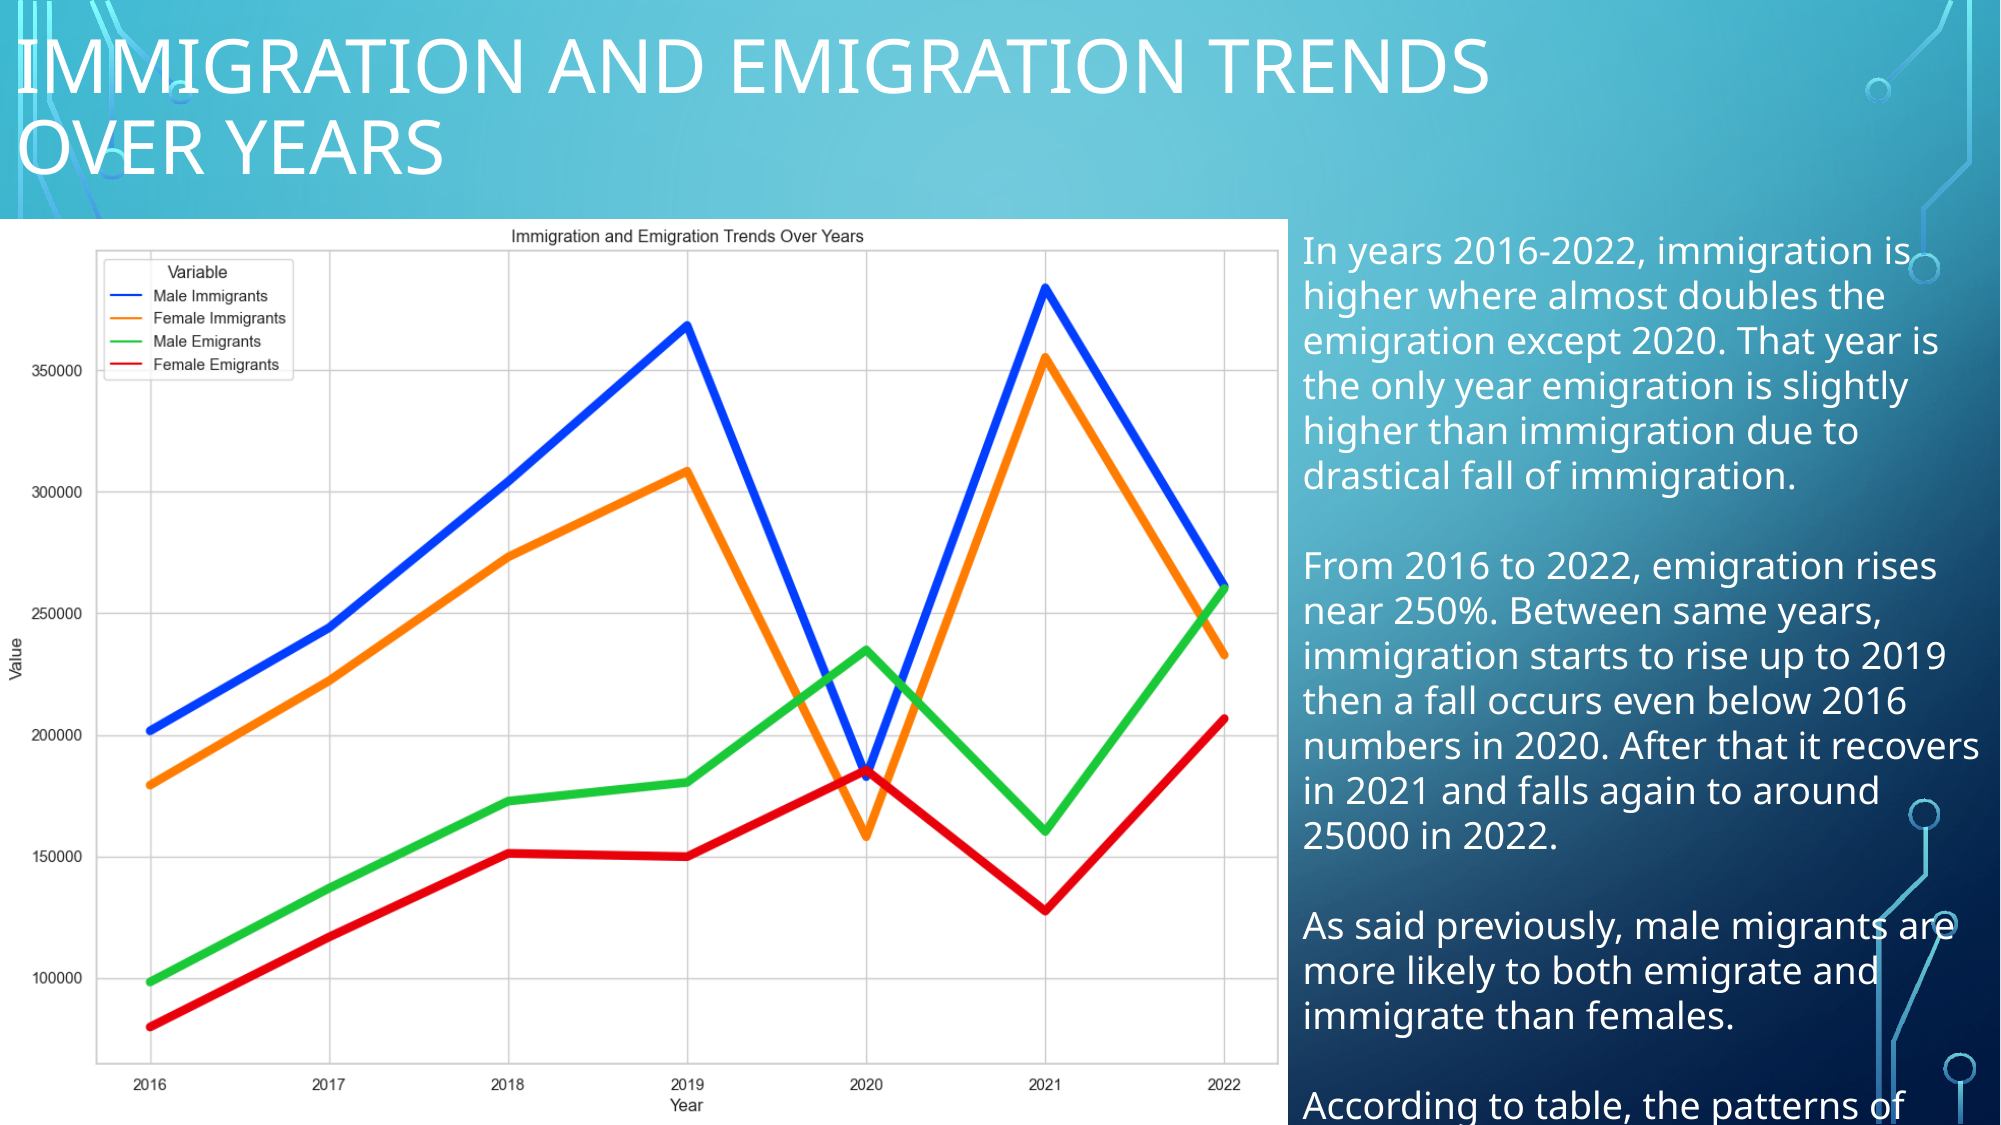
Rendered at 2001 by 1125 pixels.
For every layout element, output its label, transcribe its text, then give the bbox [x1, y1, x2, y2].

title Immıgratıon AND EMIGRATION trends over years [0, 0, 1625, 219]
text_box In years 2016-2022, immigration is higher where almost doubles the emigration except 2020. That year is the only year emigration is slightly higher than immigration due to drastical fall of immigration. From 2016 to 2022, emigration rises near 250%. Between same years, immigration starts to rise up to 2019 then a fall occurs even below 2016 numbers in 2020. After that it recovers in 2021 and falls again to around 25000 in 2022. As said previously, male migrants are more likely to both emigrate and immigrate than females. According to table, the patterns of genders are the closely same. [1289, 219, 2000, 1125]
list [0, 219, 1289, 1125]
